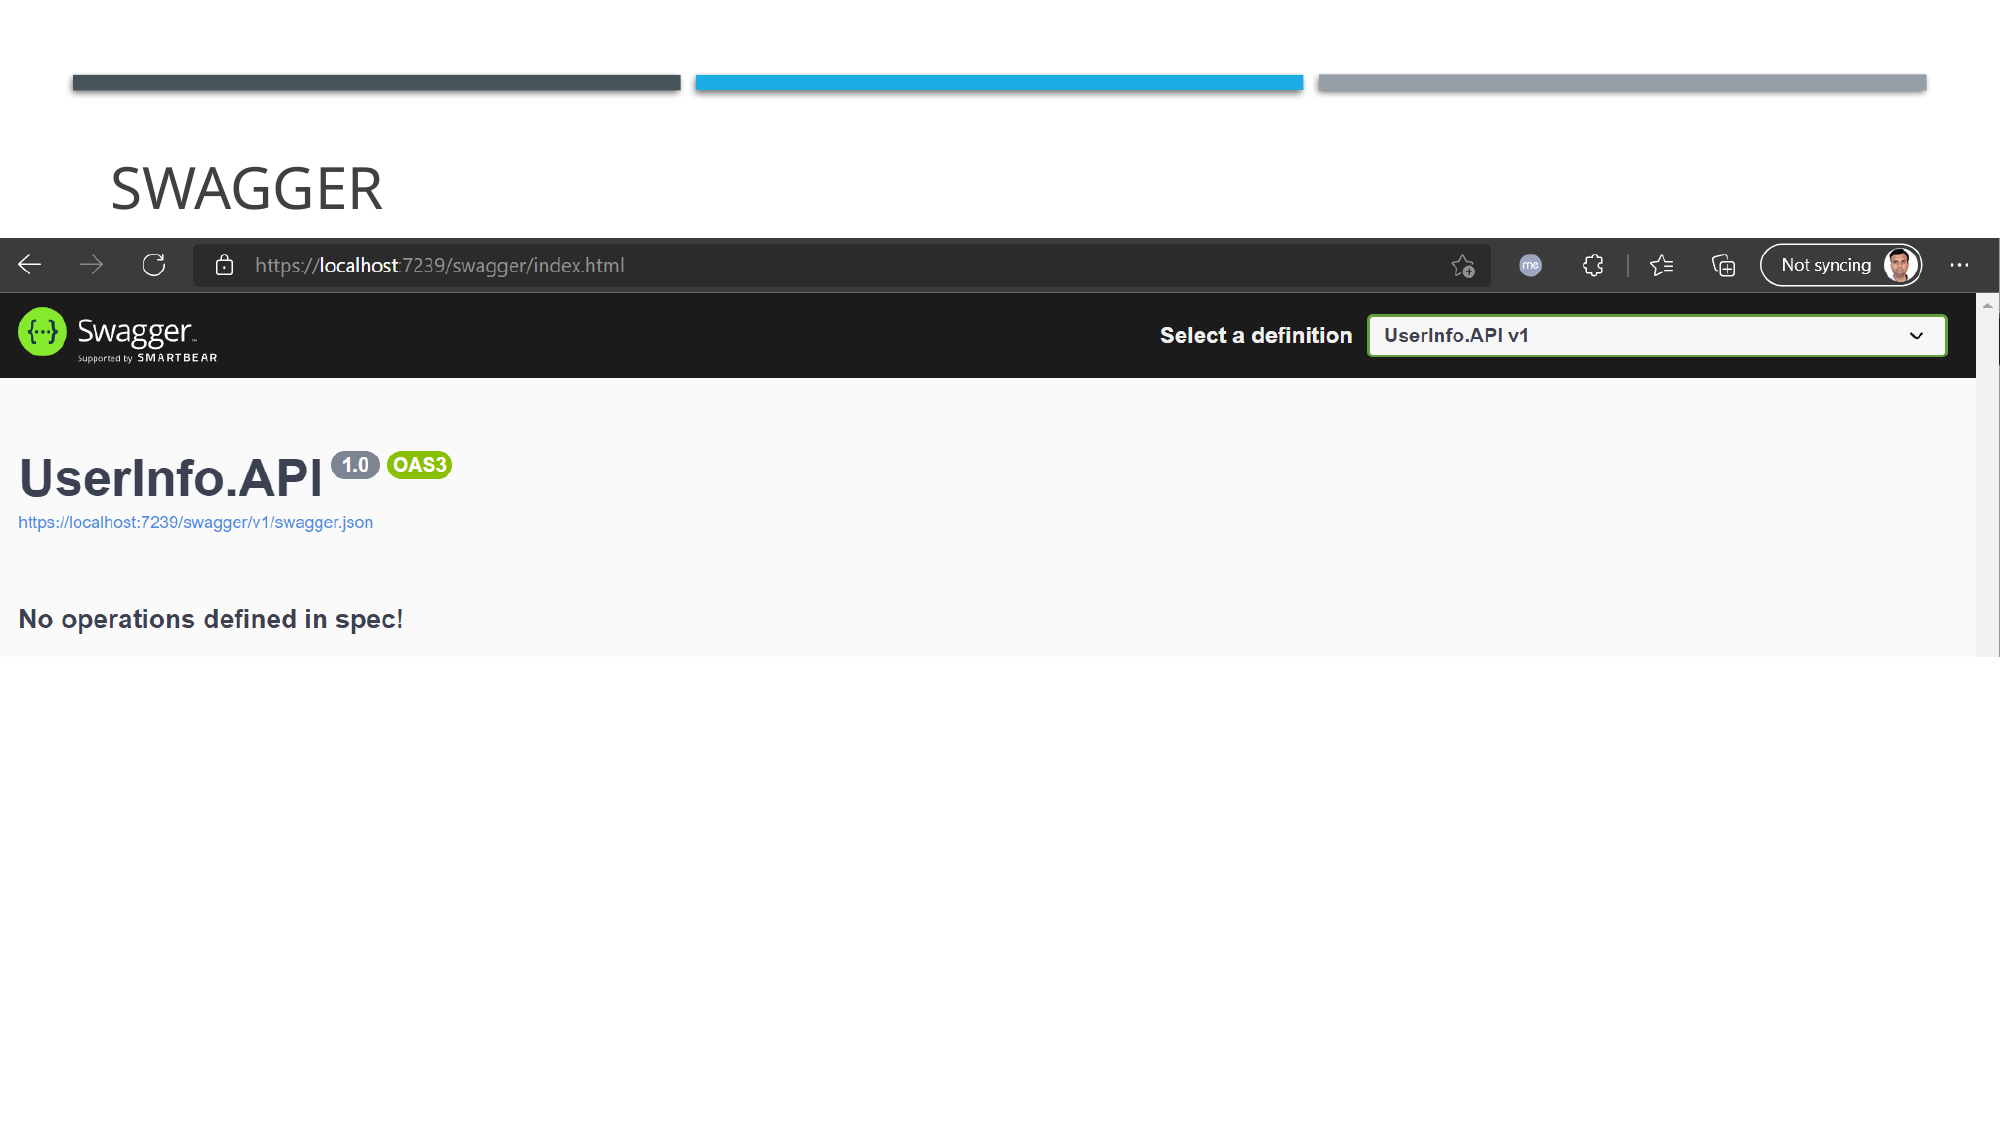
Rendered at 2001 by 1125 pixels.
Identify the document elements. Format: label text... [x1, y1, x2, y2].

title swagger [95, 115, 1905, 229]
picture [0, 237, 2000, 657]
